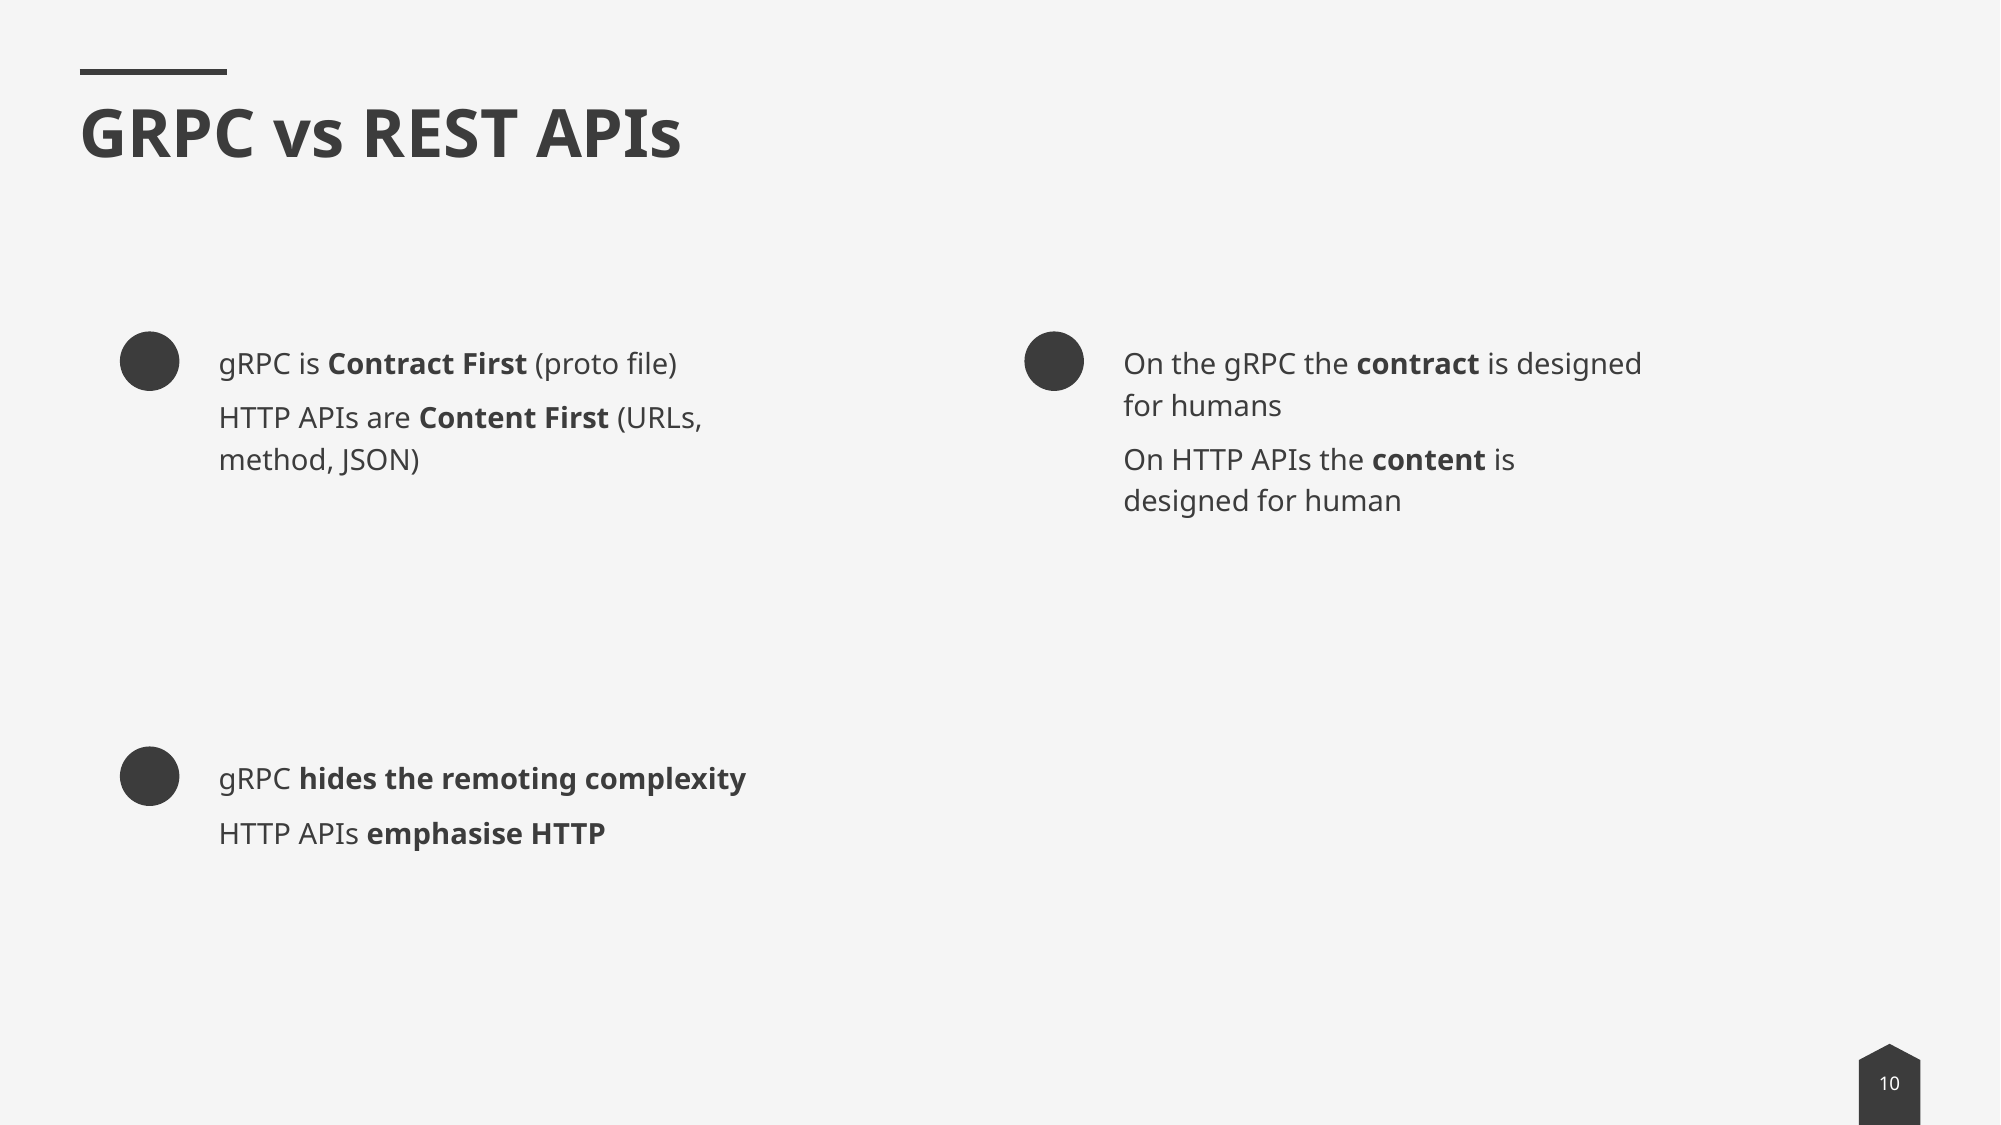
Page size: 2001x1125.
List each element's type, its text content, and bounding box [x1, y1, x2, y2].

text_box gRPC is Contract First (proto file) HTTP APIs are Content First (URLs, method, JSON) [203, 330, 820, 379]
text_box On the gRPC the contract is designed for humans On HTTP APIs the content is designed for human [1108, 330, 1662, 391]
text_box [118, 745, 181, 807]
slide_number 10 [1858, 1043, 1921, 1125]
title GRPC vs REST APIs [79, 72, 1921, 191]
text_box [118, 330, 181, 392]
text_box [1023, 330, 1085, 392]
text_box gRPC hides the remoting complexity HTTP APIs emphasise HTTP [203, 746, 820, 831]
